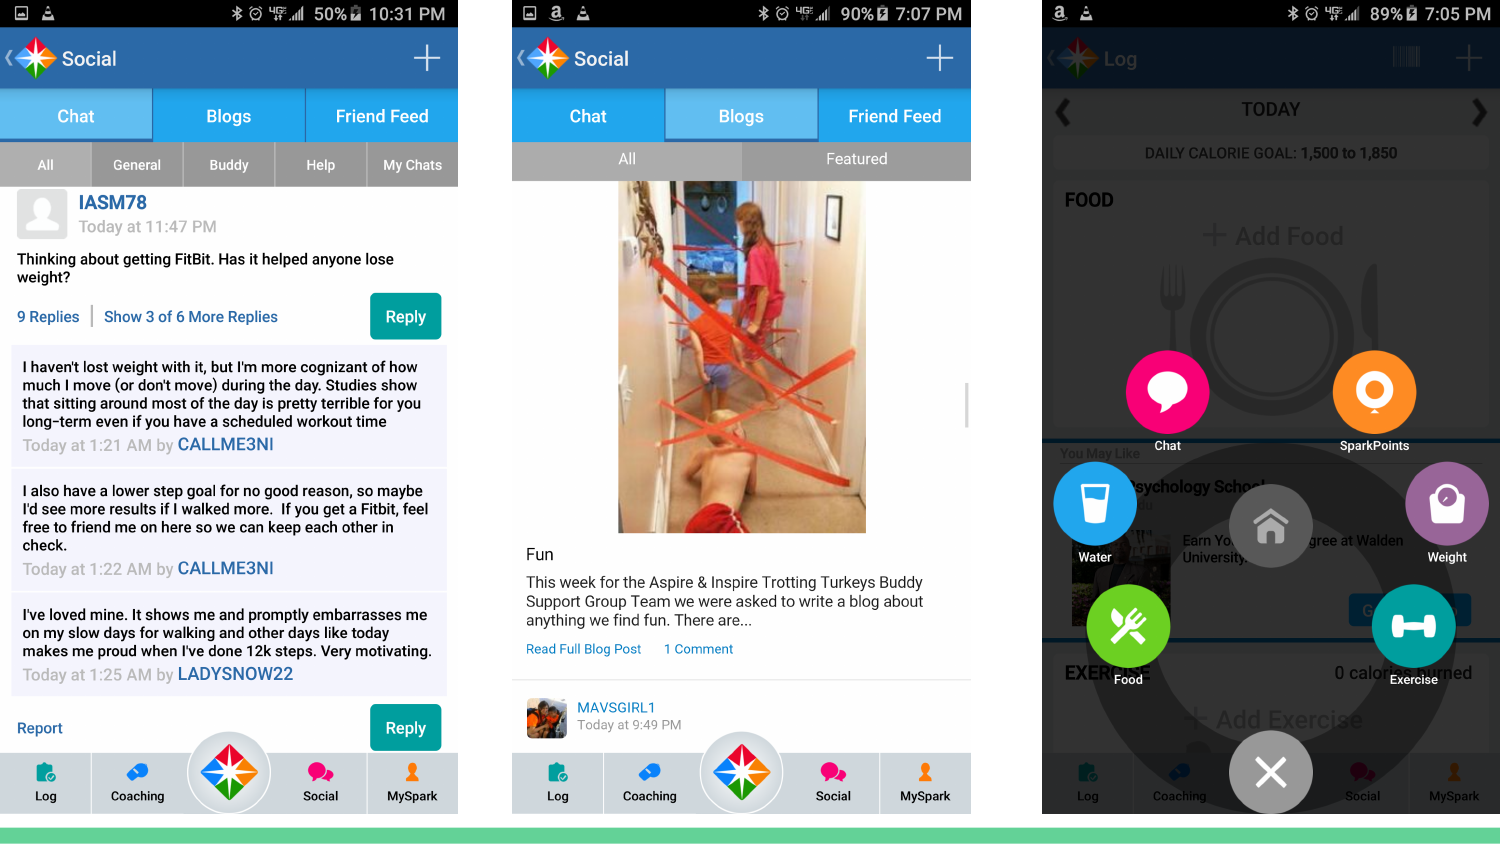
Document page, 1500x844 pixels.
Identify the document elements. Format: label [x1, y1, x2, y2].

picture [1041, 0, 1500, 815]
picture [512, 0, 971, 815]
picture [0, 0, 458, 815]
